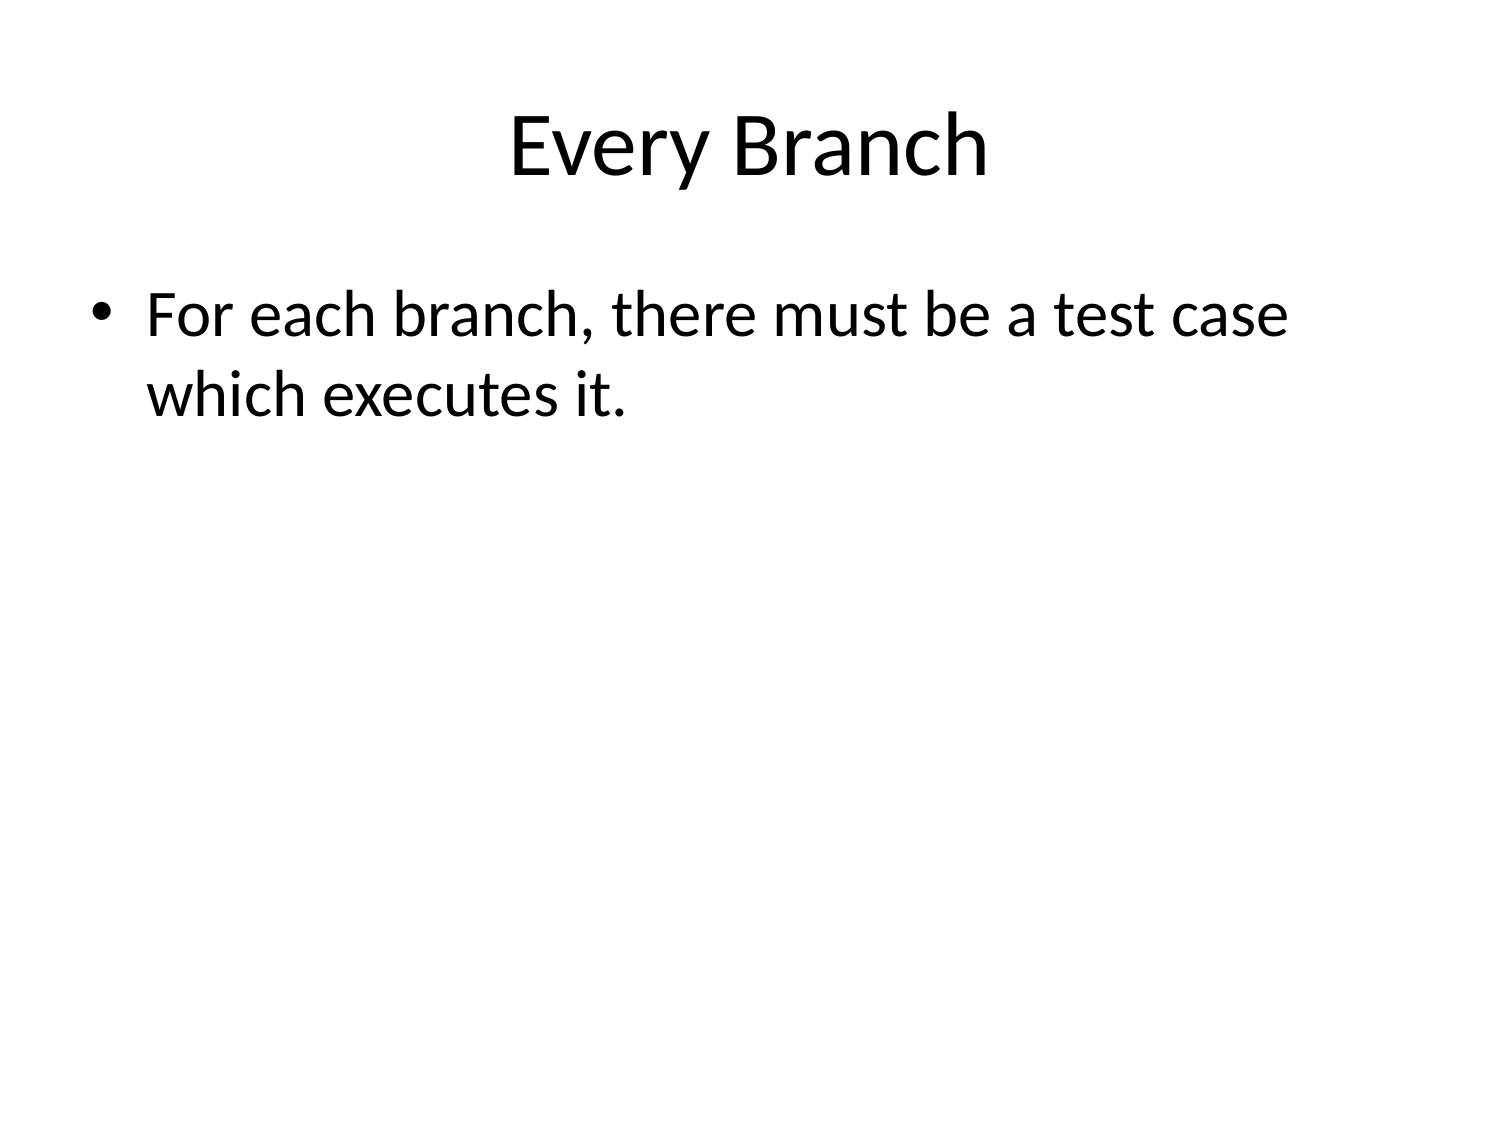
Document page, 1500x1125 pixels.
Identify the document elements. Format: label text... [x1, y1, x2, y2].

title Every Branch [75, 45, 1425, 233]
list For each branch, there must be a test case which executes it. [75, 262, 1425, 1005]
